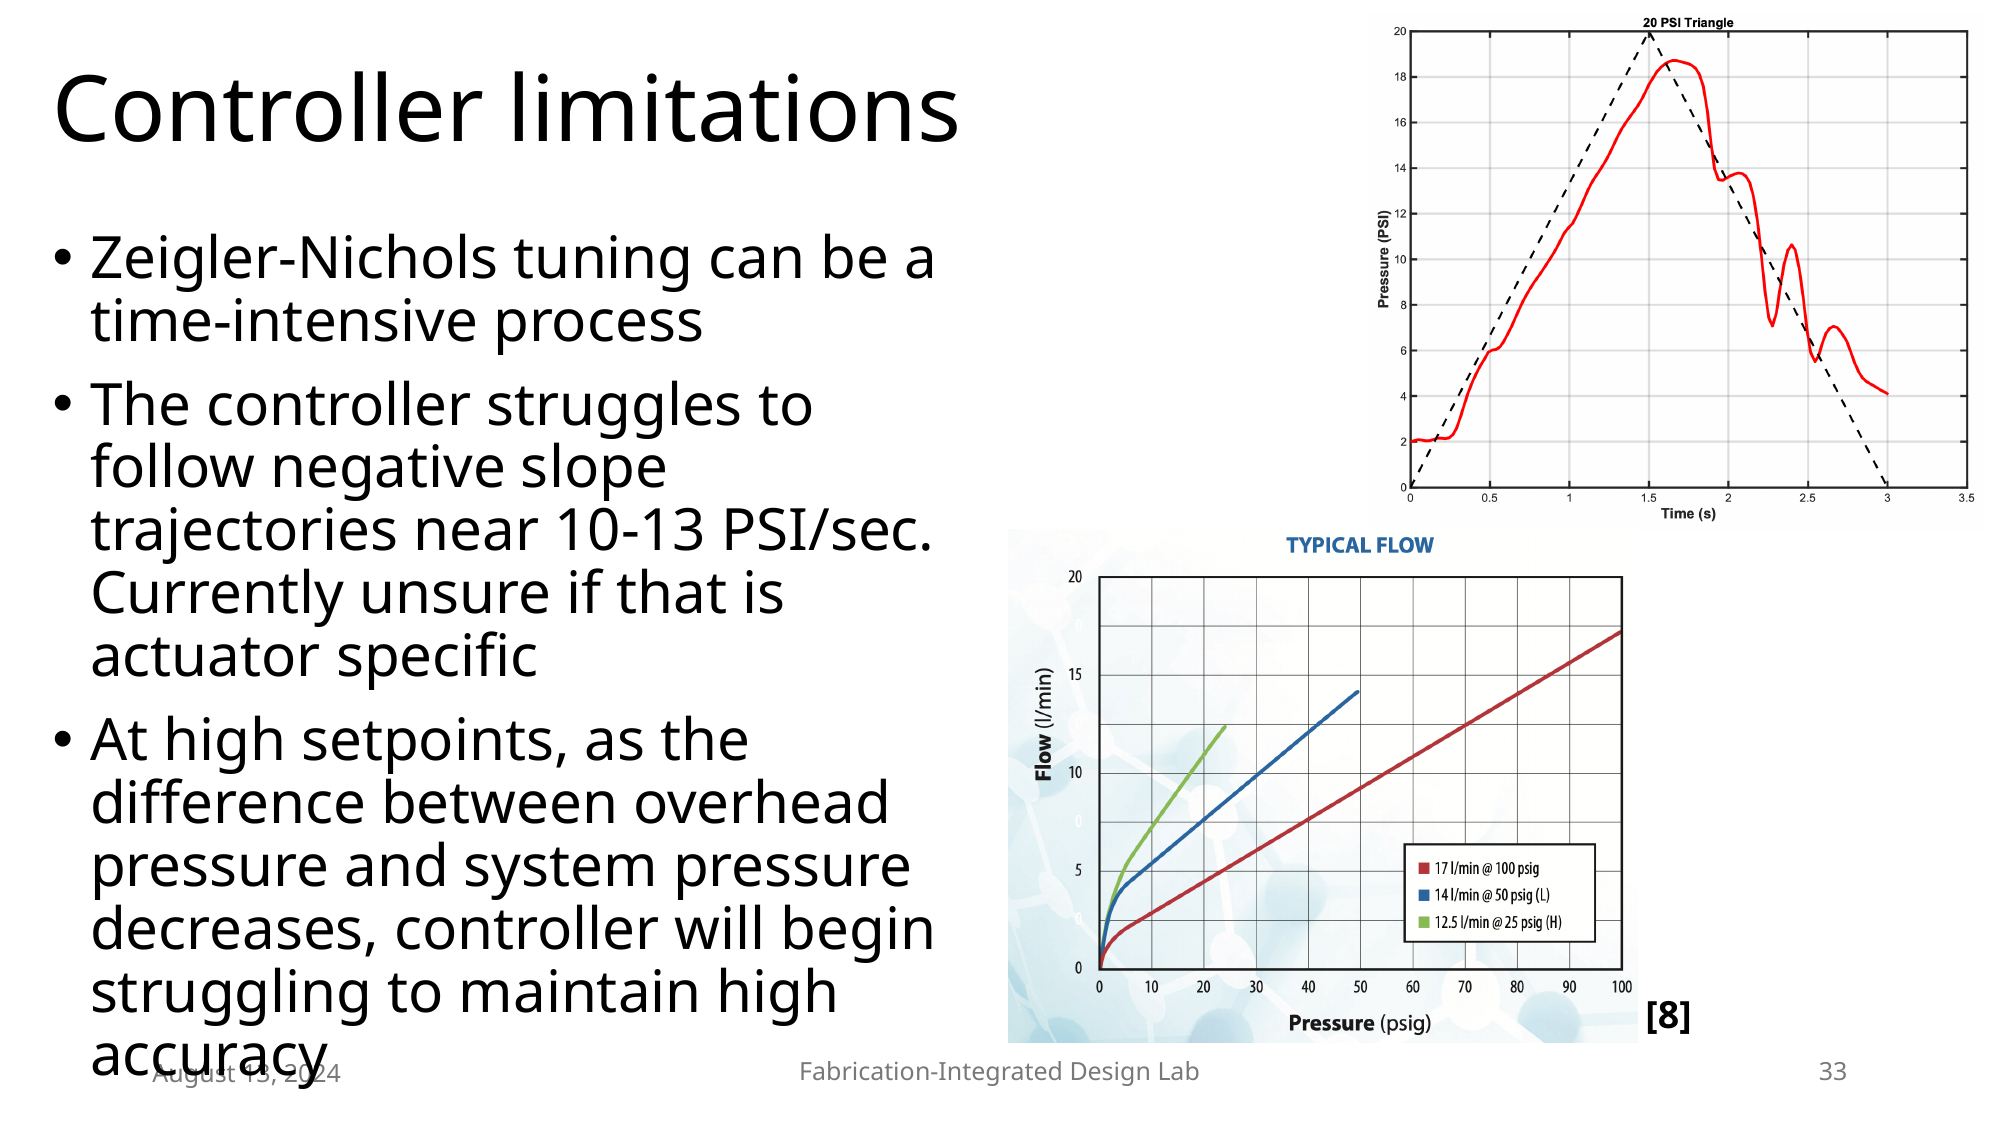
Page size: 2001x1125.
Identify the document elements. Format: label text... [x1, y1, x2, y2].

text_box [8] [1638, 983, 1750, 1044]
footer Fabrication-Integrated Design Lab [662, 1042, 1338, 1103]
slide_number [137, 1060, 588, 1103]
picture [1008, 13, 1985, 1044]
title Controller limitations [37, 3, 1763, 221]
list Zeigler-Nichols tuning can be a time-intensive process The controller struggles to follow negative slope trajectories near 10-13 PSI/sec. Currently unsure if that is actuator specific At high setpoints, as the difference between overhead pressure and system pressure decreases, controller will begin struggling to maintain high accuracy [37, 220, 1004, 1060]
slide_number 33 [1412, 1042, 1863, 1103]
